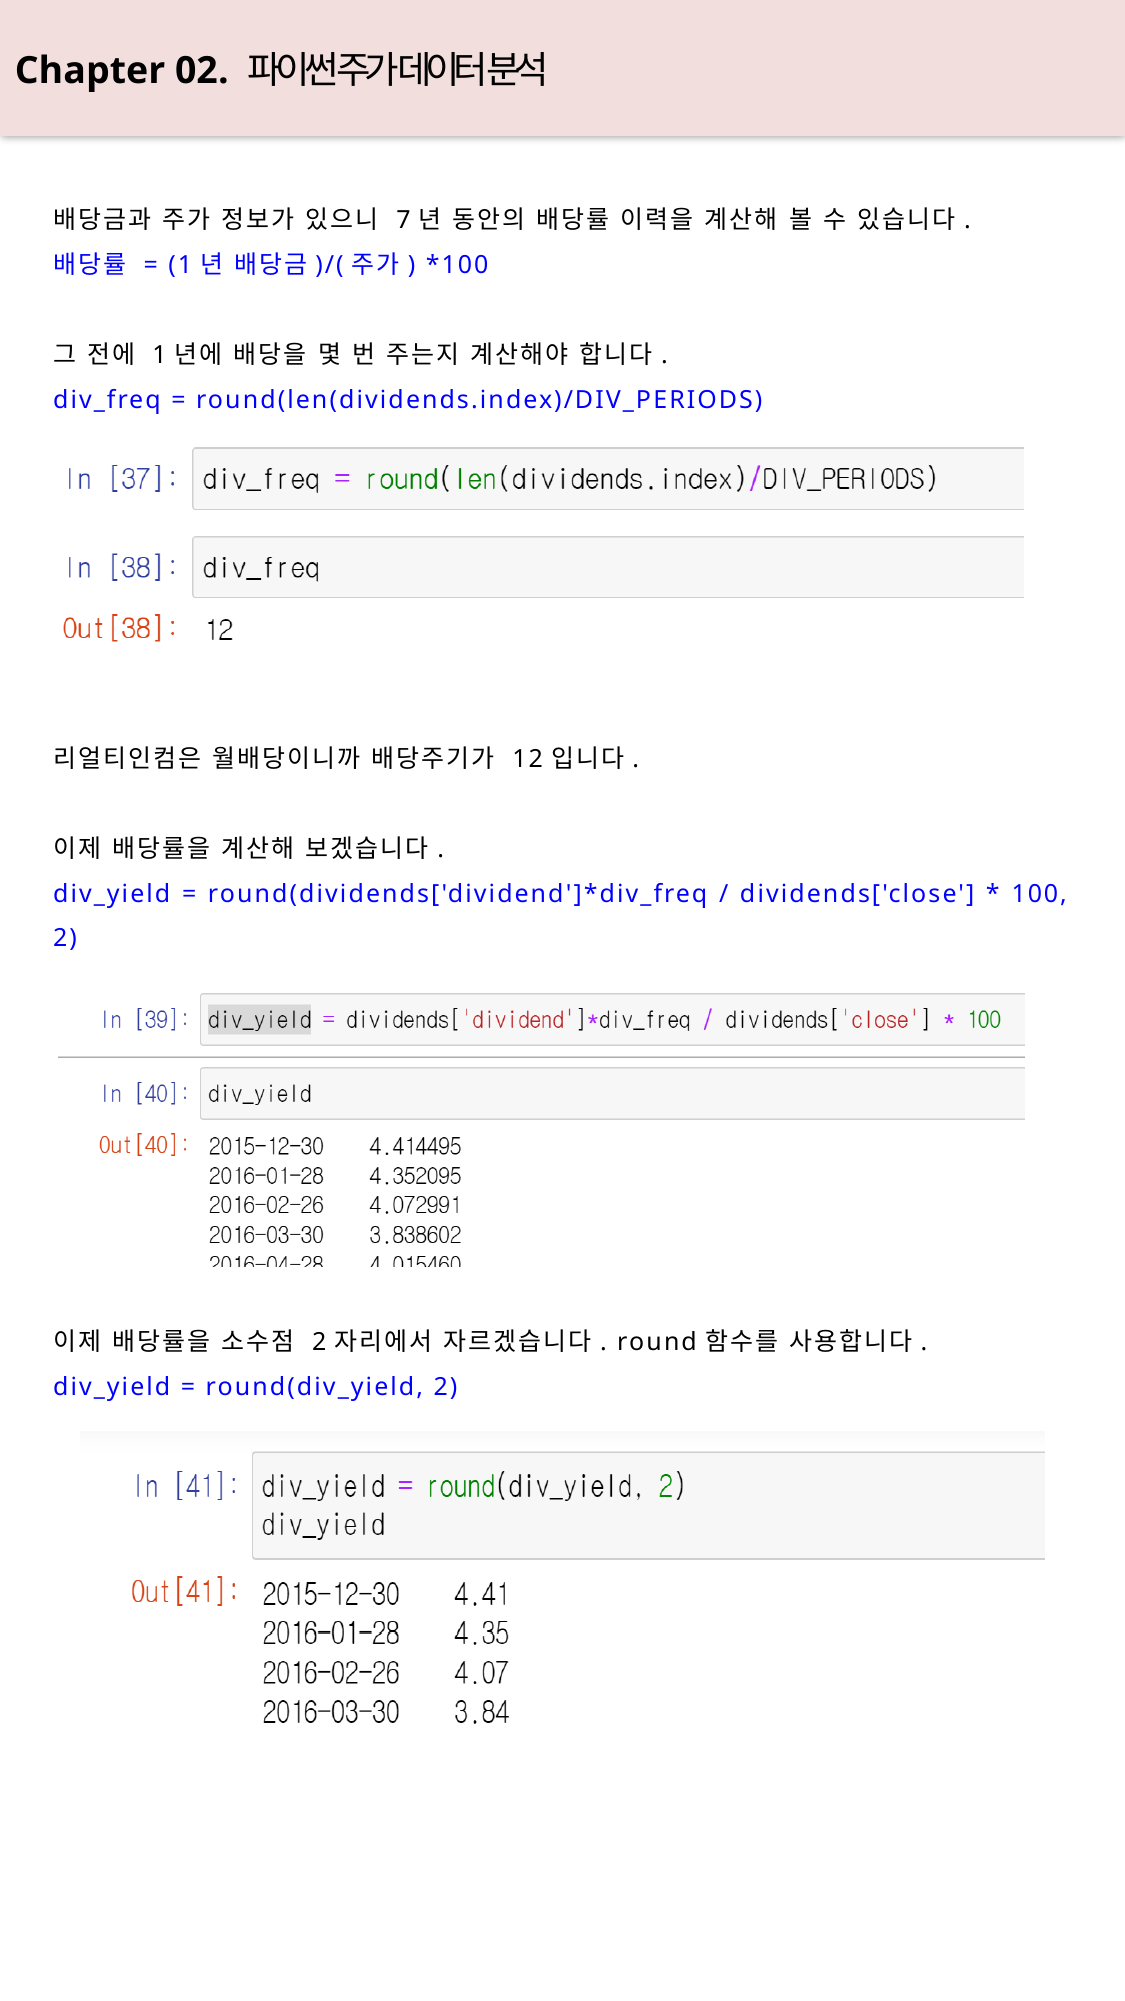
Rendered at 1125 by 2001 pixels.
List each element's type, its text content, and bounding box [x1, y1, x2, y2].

picture [80, 1431, 1045, 1731]
picture [38, 429, 1024, 674]
text_box 배당금과 주가 정보가 있으니 7년 동안의 배당률 이력을 계산해 볼 수 있습니다. 배당률 = (1년 배당금)/(주가) *100 그 전에 1년에 배당을 몇 번 주는지 계산해야 합니다. div_freq = round(len(dividends.index)/DIV_PERIODS) 리얼티인컴은 월배당이니까 배당주기가 12입니다. 이제 배당률을 계산해 보겠습니다. div_yield = round(dividends['dividend']*div_freq / dividends['close'] * 100, 2) 이제 배당률을 소수점 2자리에서 자르겠습니다. round함수를 사용합니다. div_yield = round(div_yield, 2) [38, 181, 1087, 1954]
text_box Chapter 02. 파이썬 주가 데이터 분석 [0, 0, 1125, 136]
picture [58, 979, 1025, 1267]
